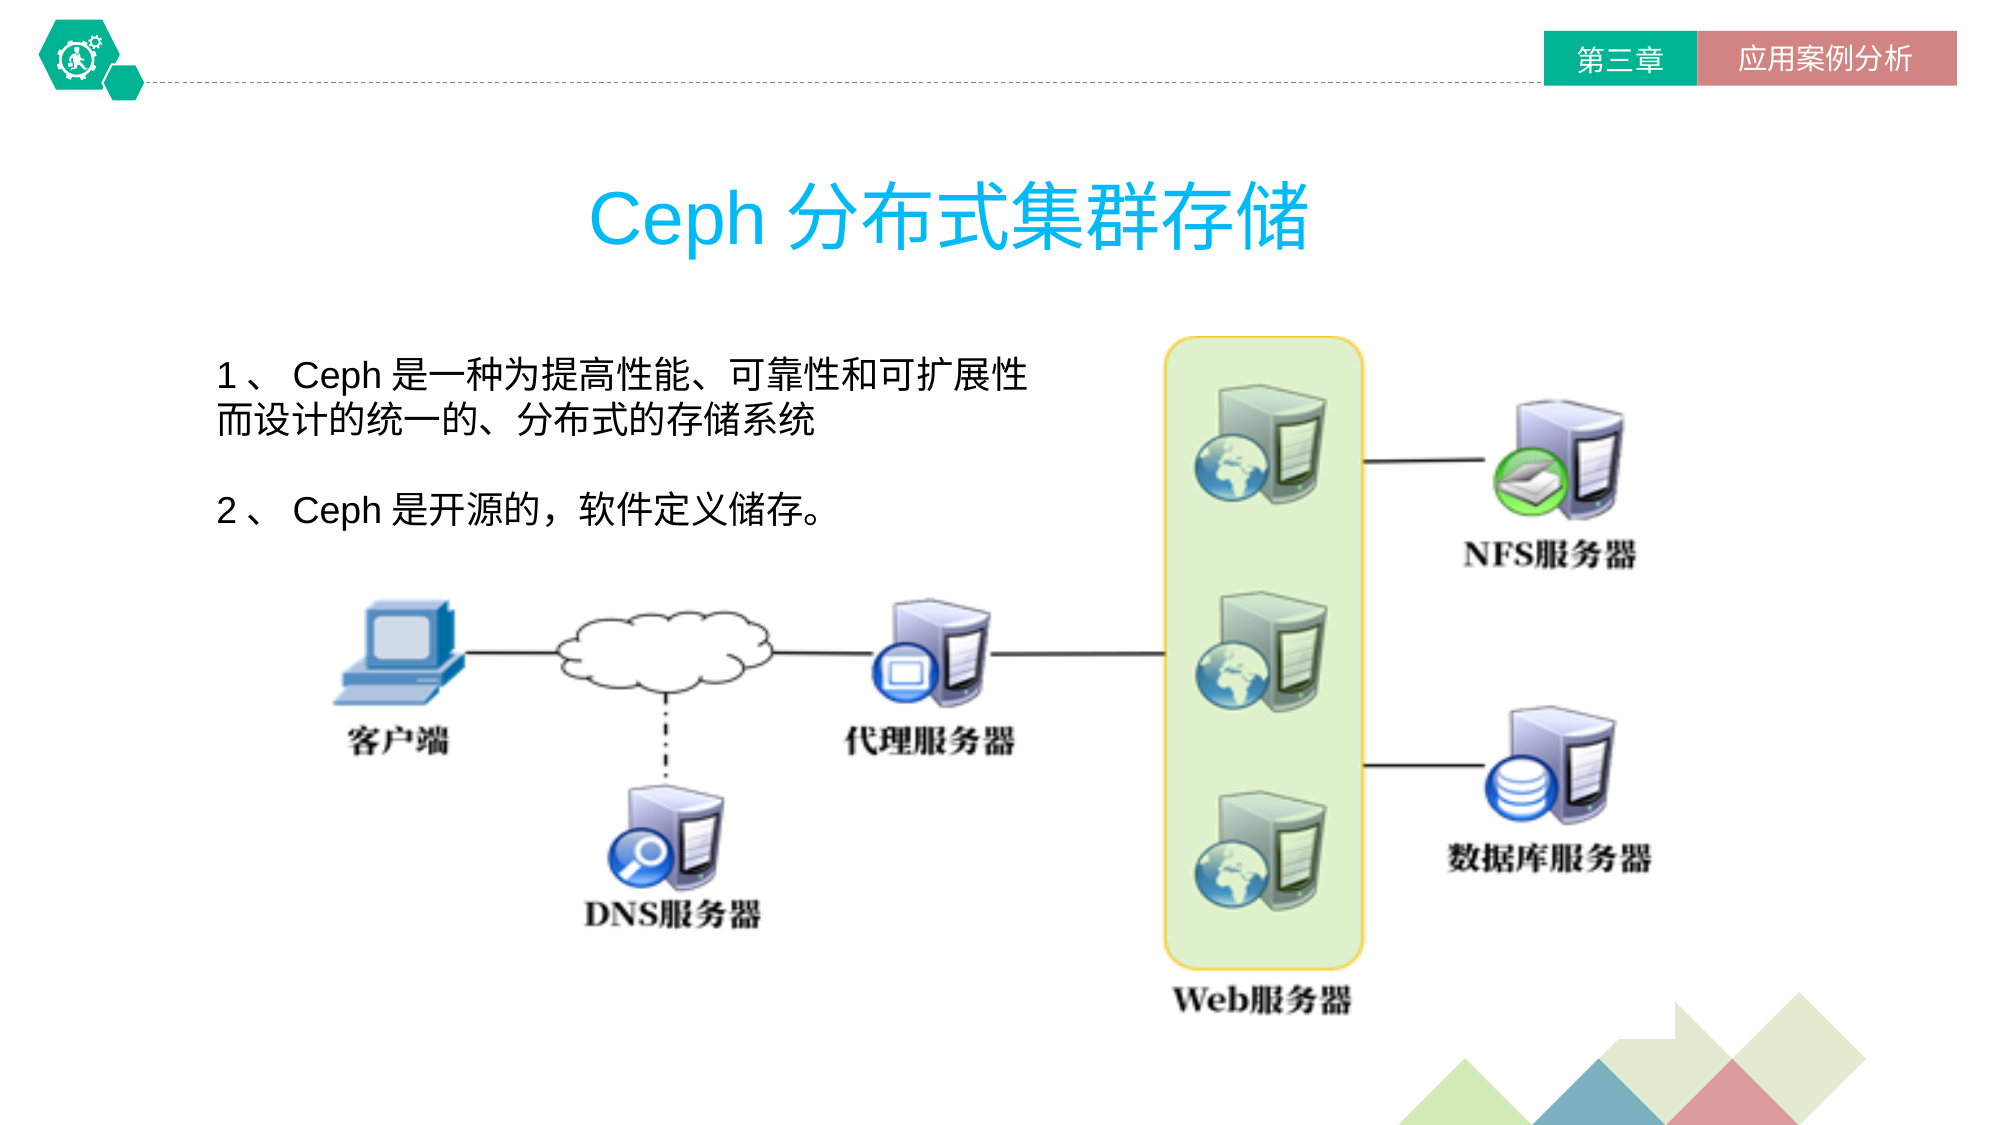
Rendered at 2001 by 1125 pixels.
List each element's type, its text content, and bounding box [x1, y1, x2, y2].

picture [326, 336, 1675, 1039]
text_box 第三章 [1544, 36, 1698, 83]
text_box [1543, 83, 1696, 87]
text_box [56, 34, 103, 81]
text_box [1669, 1061, 1796, 1125]
text_box 1、Ceph是一种为提高性能、可靠性和可扩展性而设计的统一的、分布式的存储系统 2、Ceph是开源的，软件定义储存。 [201, 343, 326, 539]
text_box [1396, 1056, 1532, 1125]
text_box Ceph是一种为提高性能、可靠性和可扩展性而设计的统一的、分布式的存储系统。 统一的:意味着Ceph一套存储系统可以同时提供对象存储、快存储、文件系统存储三种功能。 分布式：在Ceph系统中几乎无限的存储空间 Ceph是开源软件定义储存,只需要一台电脑就可以安装使用 [402, 336, 1696, 1051]
text_box [1543, 30, 1696, 82]
text_box Ceph分布式集群存储 [573, 161, 1399, 267]
text_box [1597, 1021, 1732, 1125]
text_box [1530, 1057, 1662, 1125]
text_box [38, 19, 120, 90]
text_box 应用案例分析 [1695, 34, 1956, 82]
text_box [101, 63, 147, 103]
text_box [1730, 990, 1868, 1125]
text_box [1696, 30, 1958, 87]
